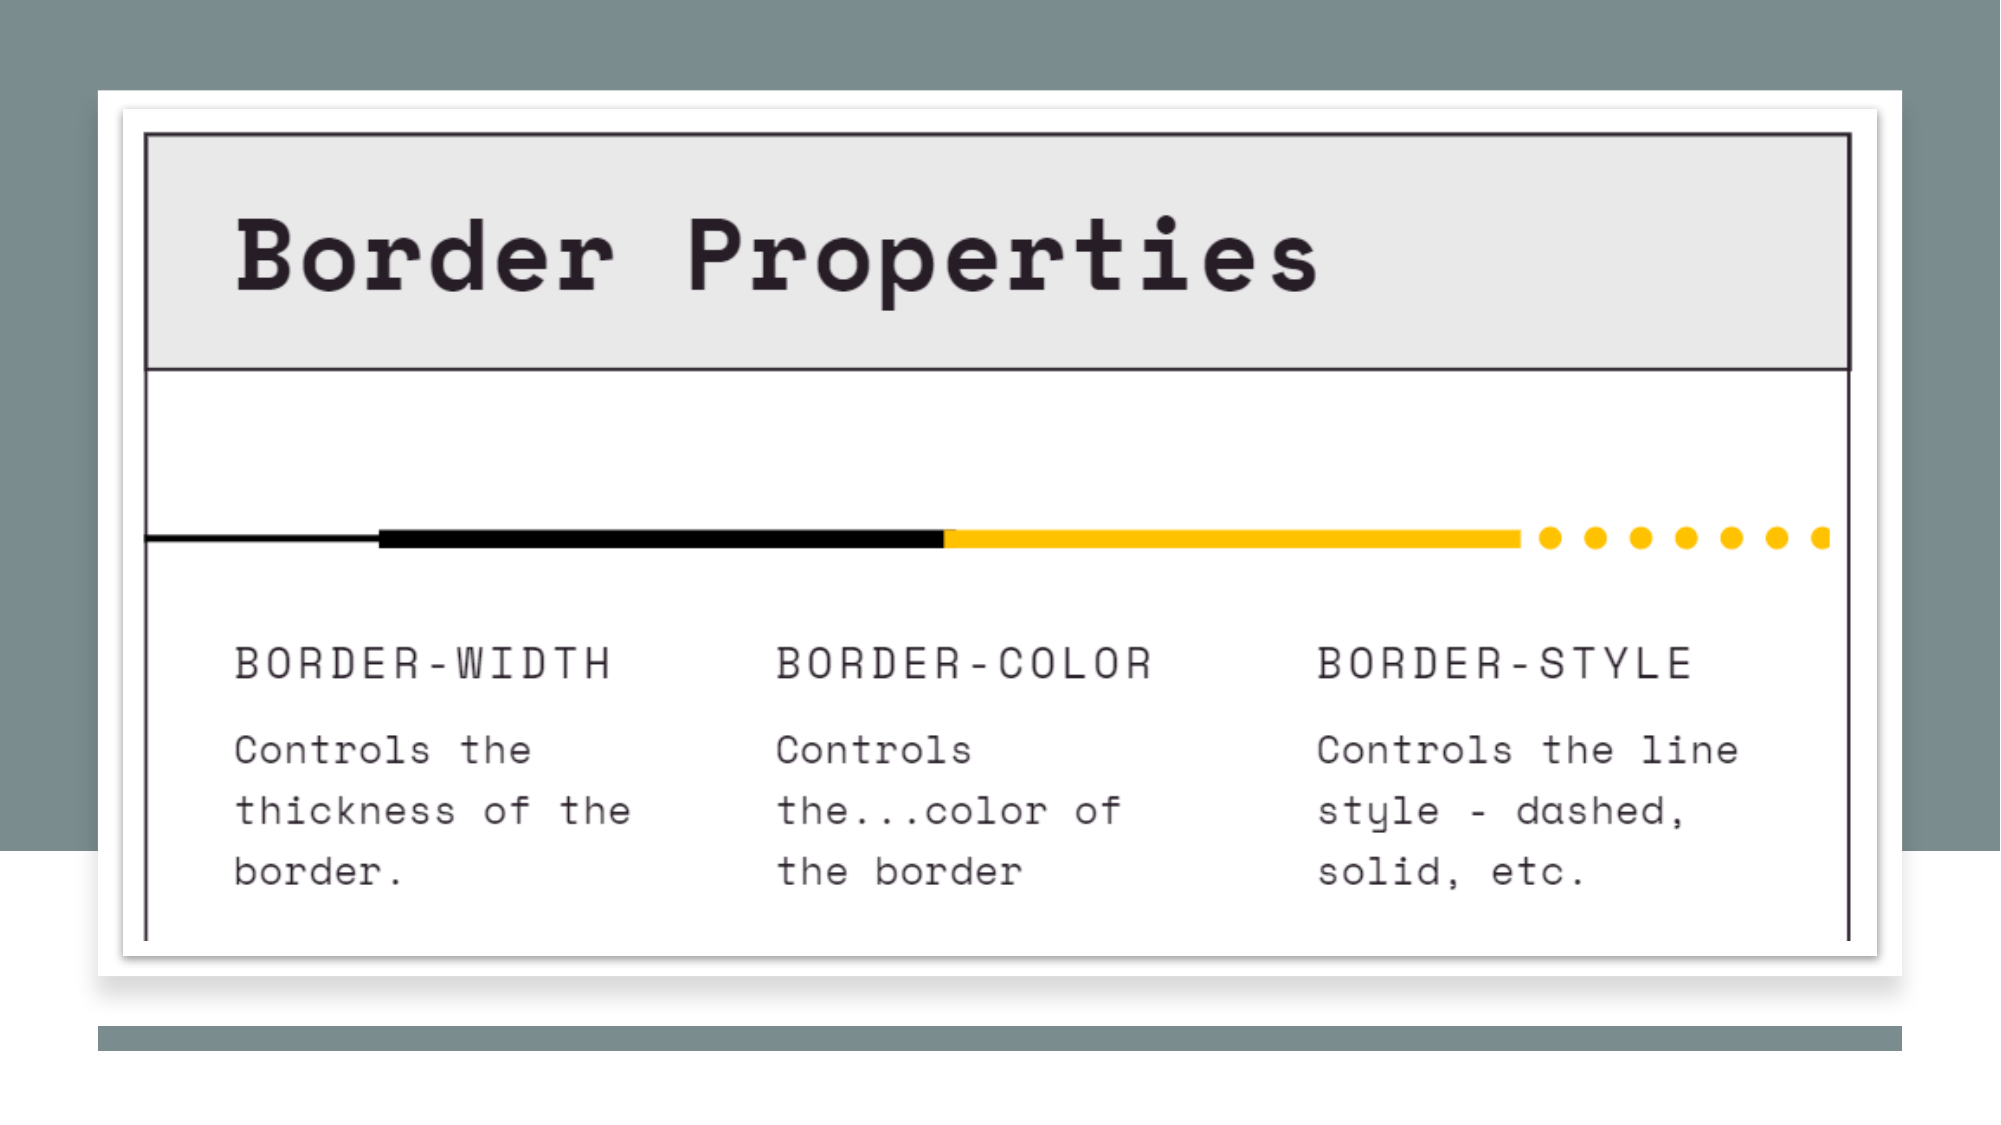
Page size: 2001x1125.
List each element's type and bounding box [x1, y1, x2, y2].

text_box [0, 852, 2000, 1125]
text_box [97, 89, 1903, 977]
text_box [0, 0, 2000, 852]
list [137, 123, 1863, 942]
